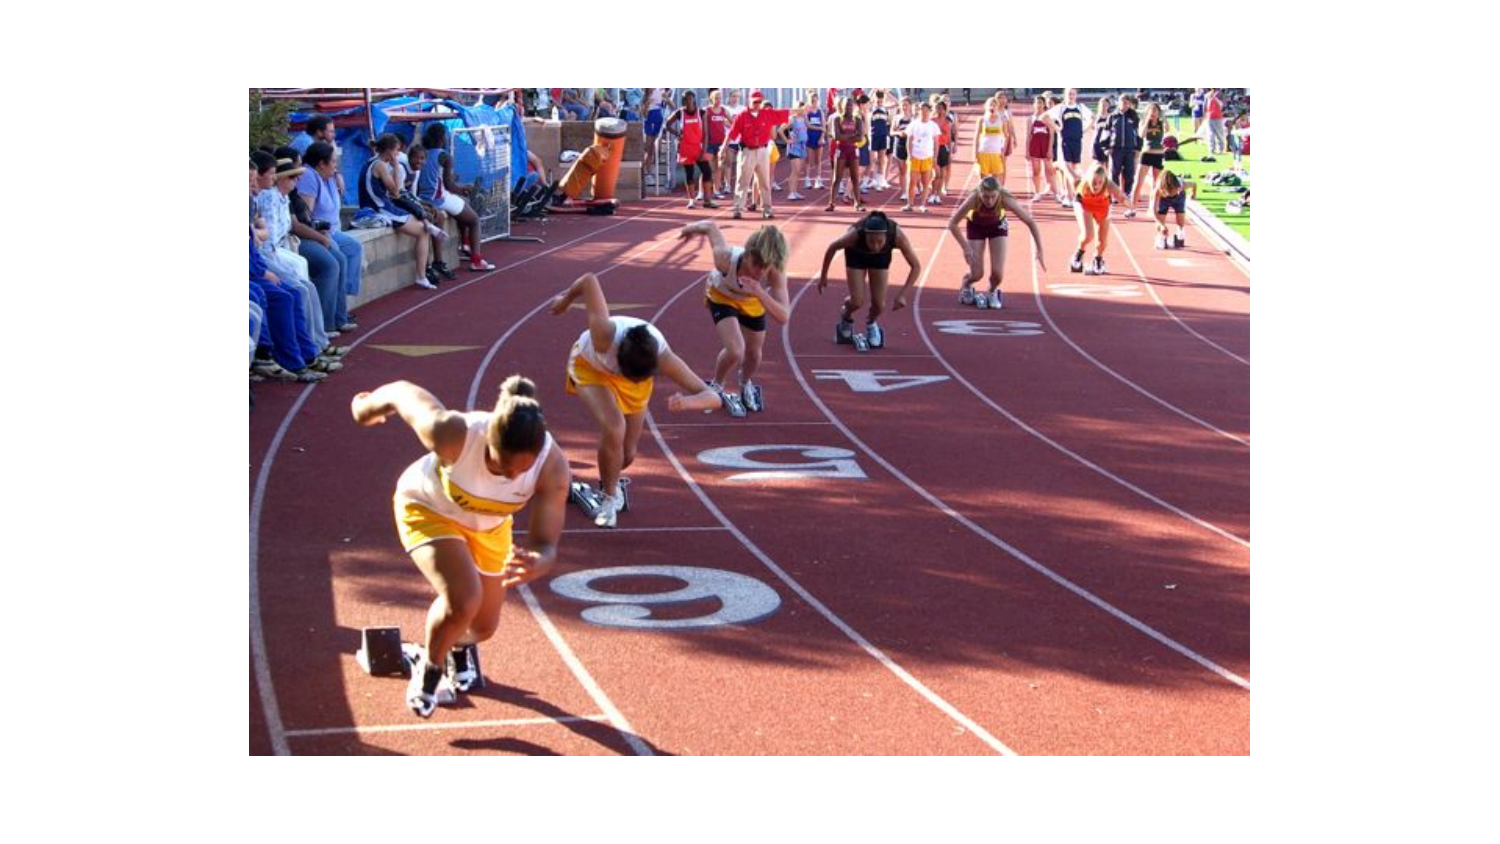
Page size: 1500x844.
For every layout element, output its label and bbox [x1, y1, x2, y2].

picture [249, 87, 1251, 756]
